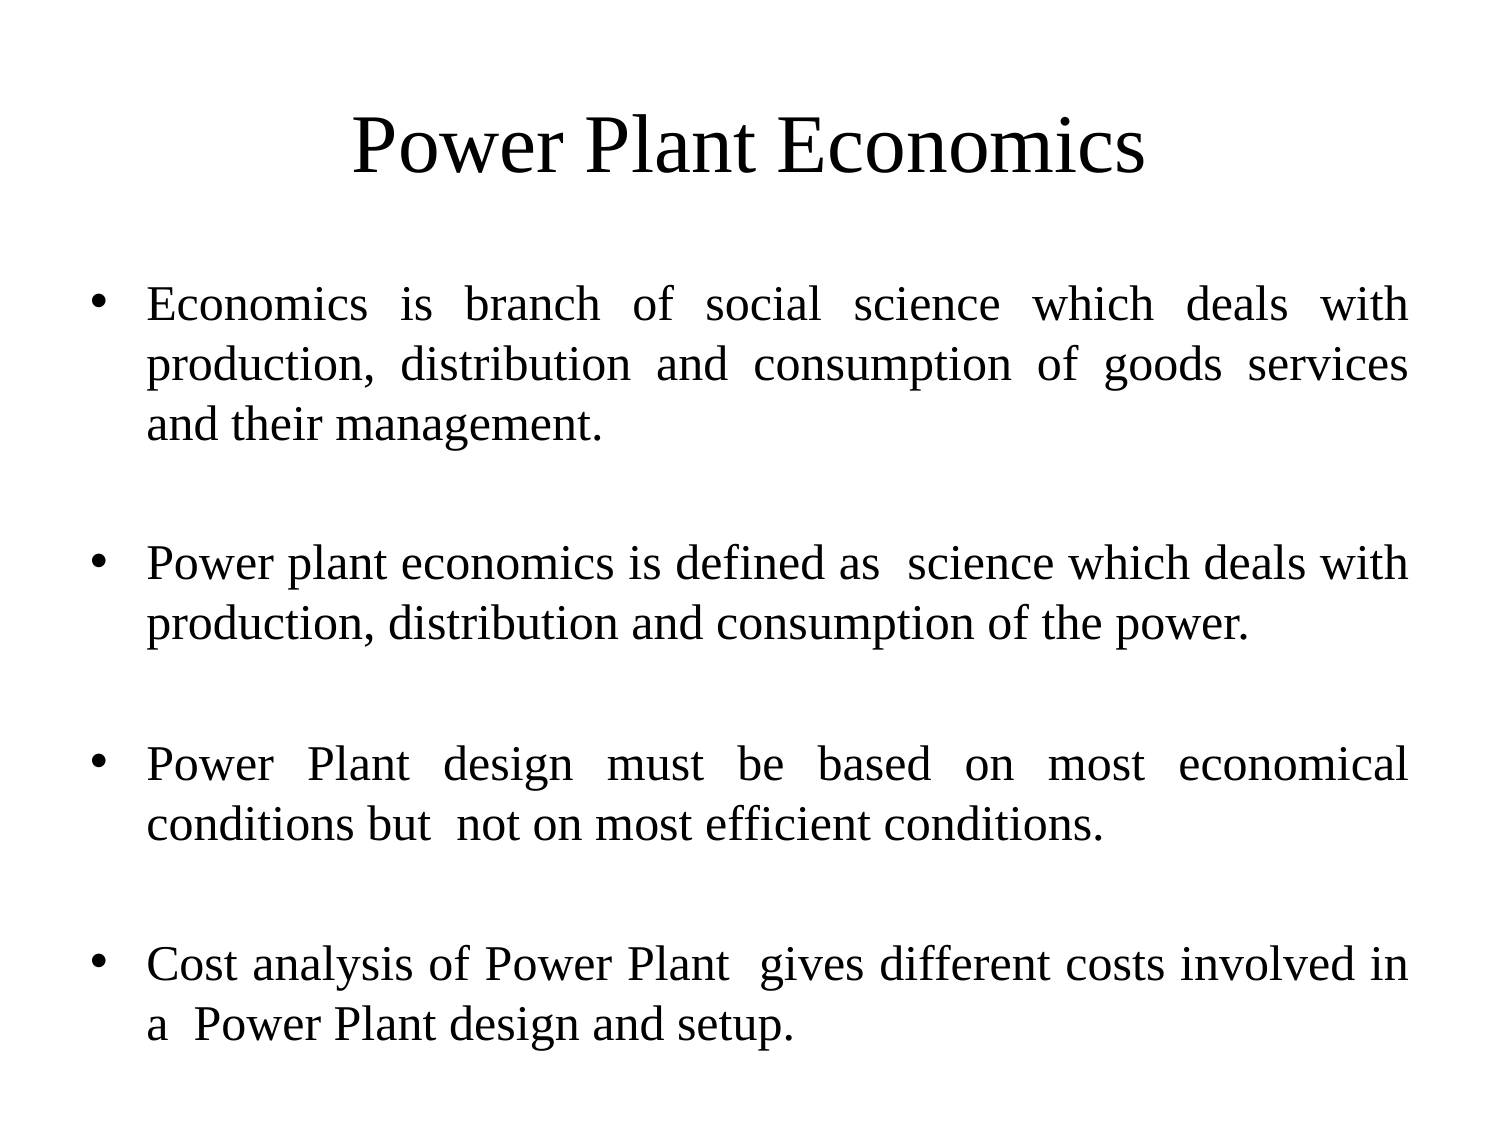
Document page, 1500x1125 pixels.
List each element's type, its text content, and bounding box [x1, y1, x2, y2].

list Economics is branch of social science which deals with production, distribution and consumption of goods services and their management. Power plant economics is defined as science which deals with production, distribution and consumption of the power. Power Plant design must be based on most economical conditions but not on most efficient conditions. Cost analysis of Power Plant gives different costs involved in a Power Plant design and setup. [75, 262, 1425, 1071]
title Power Plant Economics [75, 45, 1425, 233]
